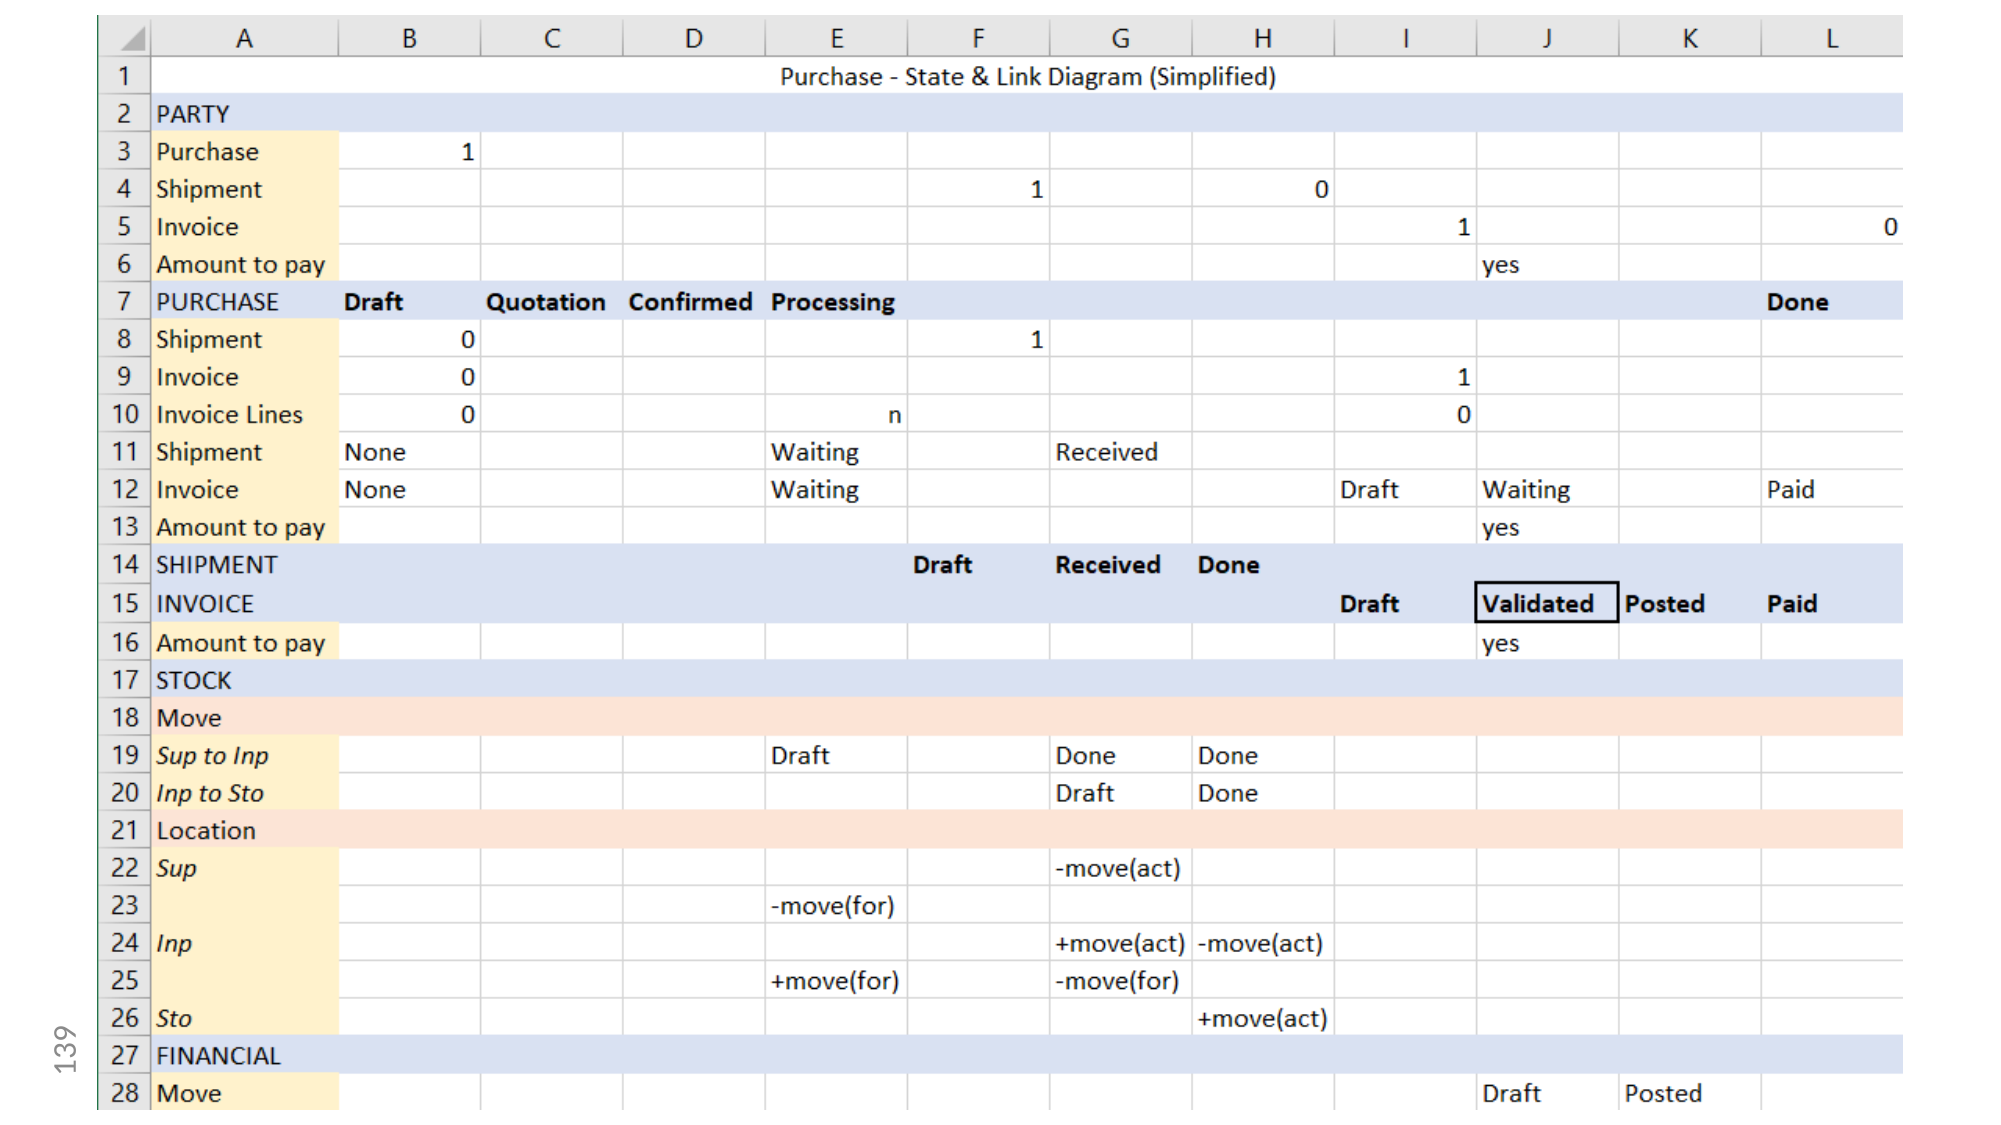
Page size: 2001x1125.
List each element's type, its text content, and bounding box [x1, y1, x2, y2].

picture [97, 15, 1903, 1110]
slide_number 139 [32, 995, 93, 1108]
